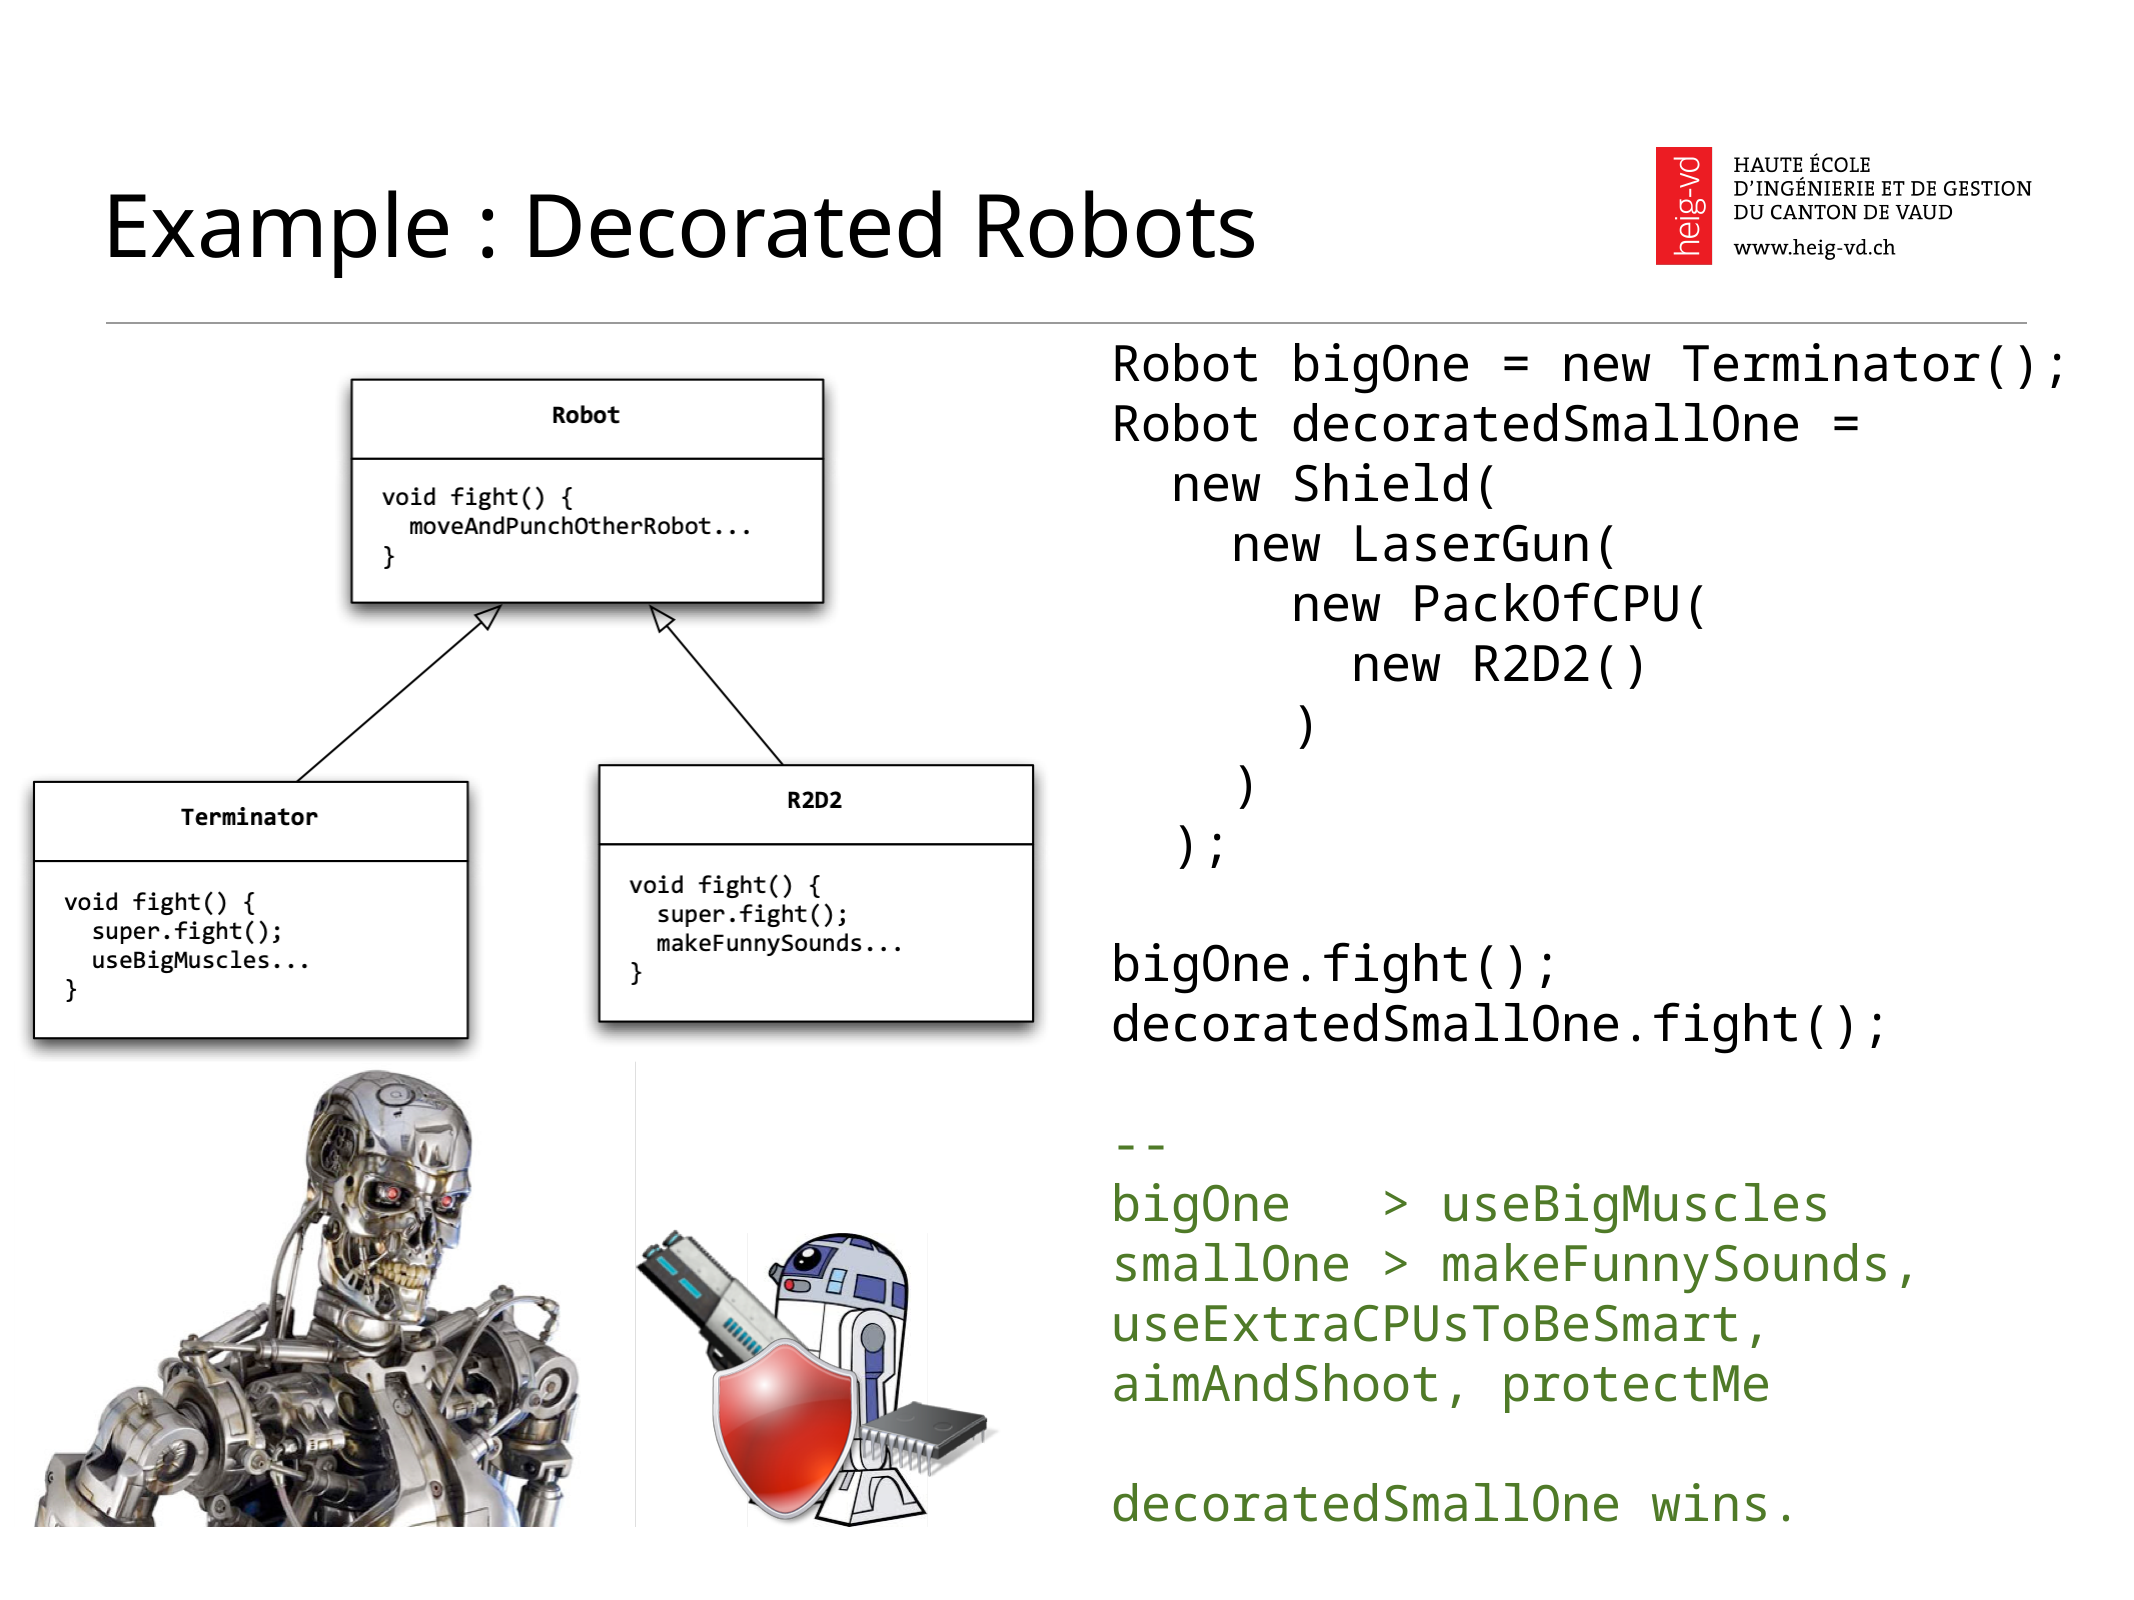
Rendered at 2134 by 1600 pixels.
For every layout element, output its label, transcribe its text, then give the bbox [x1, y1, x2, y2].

picture [10, 364, 1055, 1532]
text_box Robot bigOne = new Terminator(); Robot decoratedSmallOne = new Shield( new LaserGun( new PackOfCPU( new R2D2() ) ) ); bigOne.fight(); decoratedSmallOne.fight(); -- bigOne > useBigMuscles smallOne > makeFunnySounds, useExtraCPUsToBeSmart, aimAndShoot, protectMe decoratedSmallOne wins. [1103, 322, 2116, 1540]
title Example : Decorated Robots [93, 53, 2041, 284]
